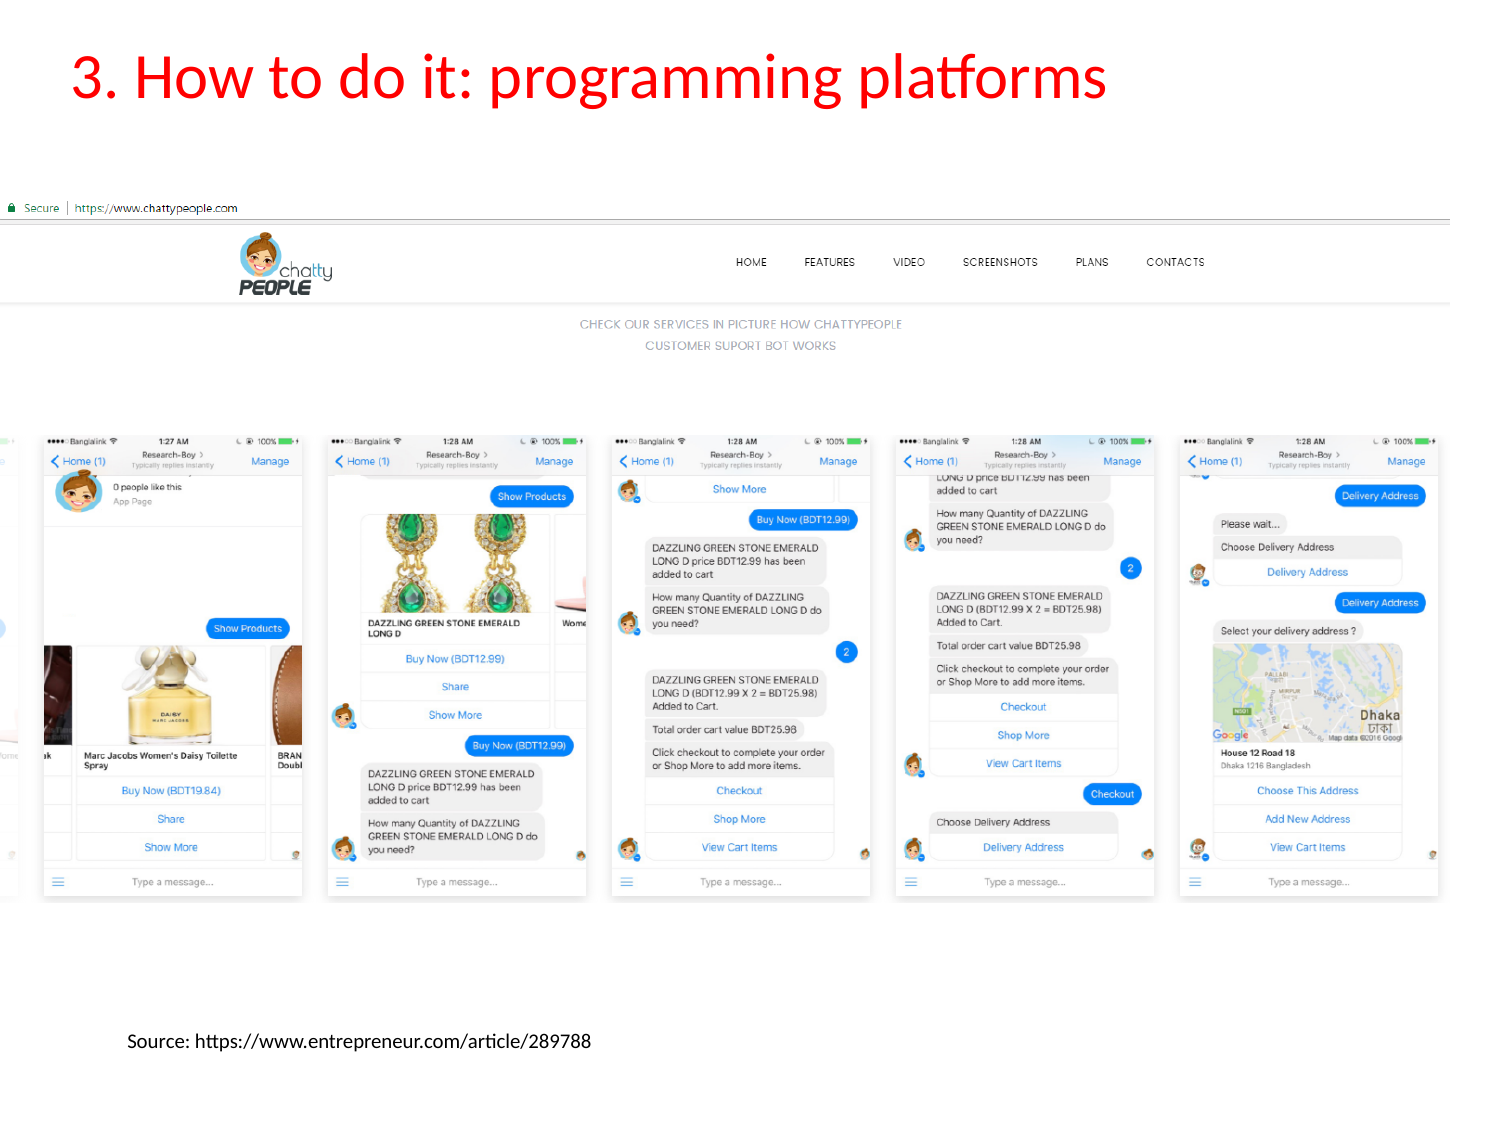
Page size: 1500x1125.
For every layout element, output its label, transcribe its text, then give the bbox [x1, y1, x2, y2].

subtitle 3. How to do it: programming platforms [55, 26, 1250, 121]
text_box Source: https://www.entrepreneur.com/article/289788 [112, 1020, 875, 1060]
picture [0, 199, 1451, 903]
